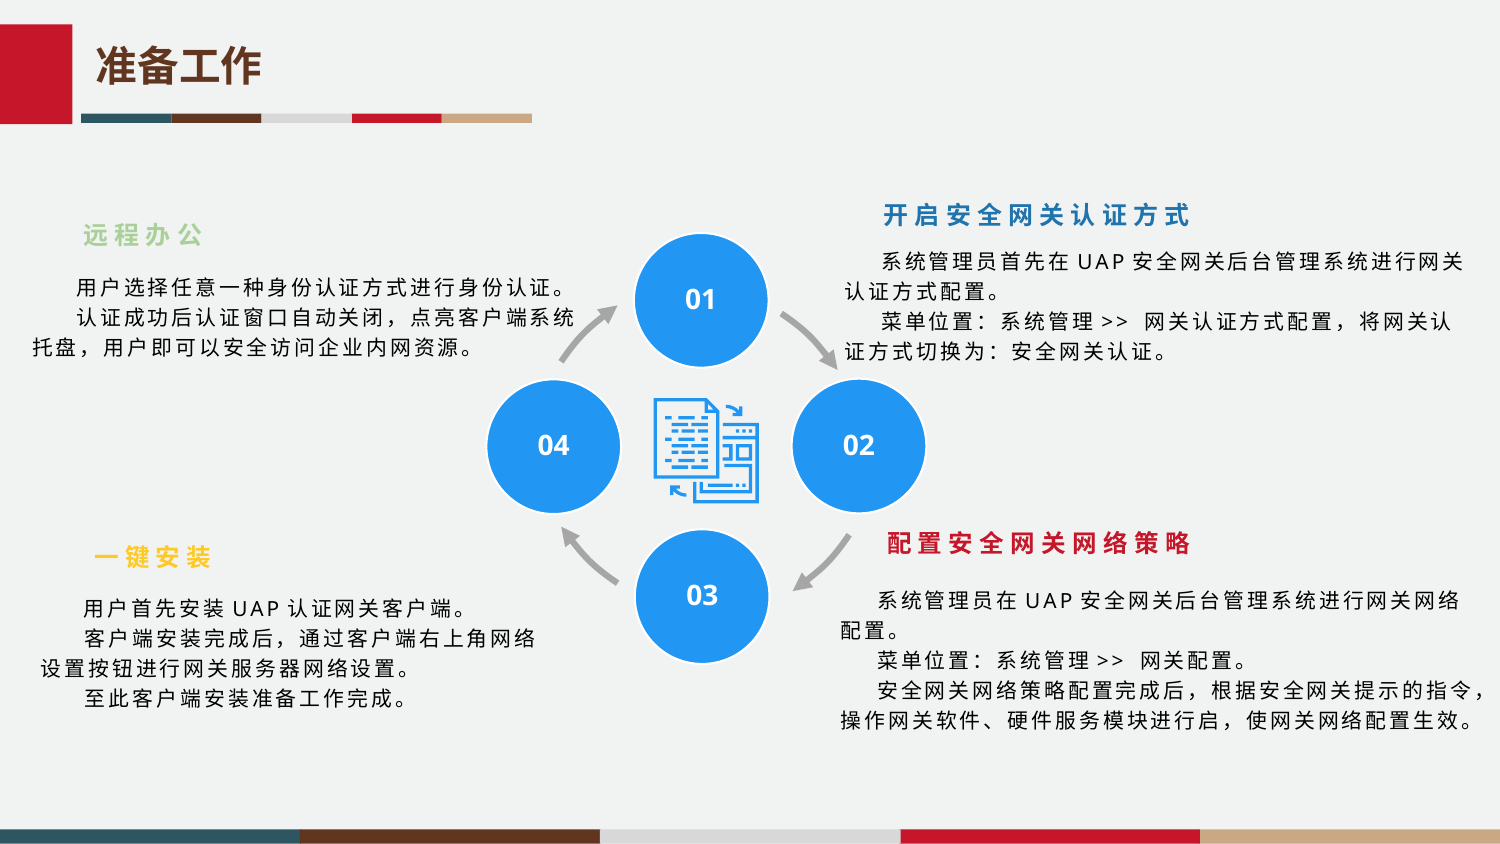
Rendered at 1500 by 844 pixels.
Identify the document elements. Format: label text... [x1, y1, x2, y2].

text_box 系统管理员首先在UAP安全网关后台管理系统进行网关认证方式配置。 菜单位置：系统管理>> 网关认证方式配置，将网关认证方式切换为：安全网关认证。 [830, 236, 1493, 370]
text_box 远程办公 [64, 206, 214, 250]
text_box [141, 220, 647, 304]
text_box 一键安装 [72, 530, 223, 572]
text_box [670, 485, 687, 497]
text_box [792, 534, 850, 592]
text_box 03 [633, 528, 771, 665]
text_box 用户选择任意一种身份认证方式进行身份认证。 认证成功后认证窗口自动关闭，点亮客户端系统托盘，用户即可以安全访问企业内网资源。 [17, 260, 606, 369]
text_box 准备工作 [80, 38, 649, 98]
text_box 01 [632, 231, 770, 369]
text_box 用户首先安装UAP认证网关客户端。 客户端安装完成后，通过客户端右上角网络设置按钮进行网关服务器网络设置。 至此客户端安装准备工作完成。 [25, 589, 567, 713]
text_box [693, 422, 759, 504]
text_box [606, 305, 618, 318]
text_box [725, 404, 743, 417]
text_box 开启安全网关认证方式 [872, 185, 1451, 232]
text_box 02 [790, 377, 928, 515]
text_box 系统管理员在UAP安全网关后台管理系统进行网关网络配置。 菜单位置：系统管理>> 网关配置。 安全网关网络策略配置完成后，根据安全网关提示的指令，操作网关软件、硬件服务模块进行启，使网关网络配置生效。 [825, 566, 1493, 749]
text_box 配置安全网关网络策略 [875, 516, 1411, 558]
text_box 04 [485, 378, 623, 516]
text_box [561, 526, 618, 584]
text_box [81, 113, 532, 123]
text_box [781, 313, 830, 367]
text_box [653, 398, 720, 479]
